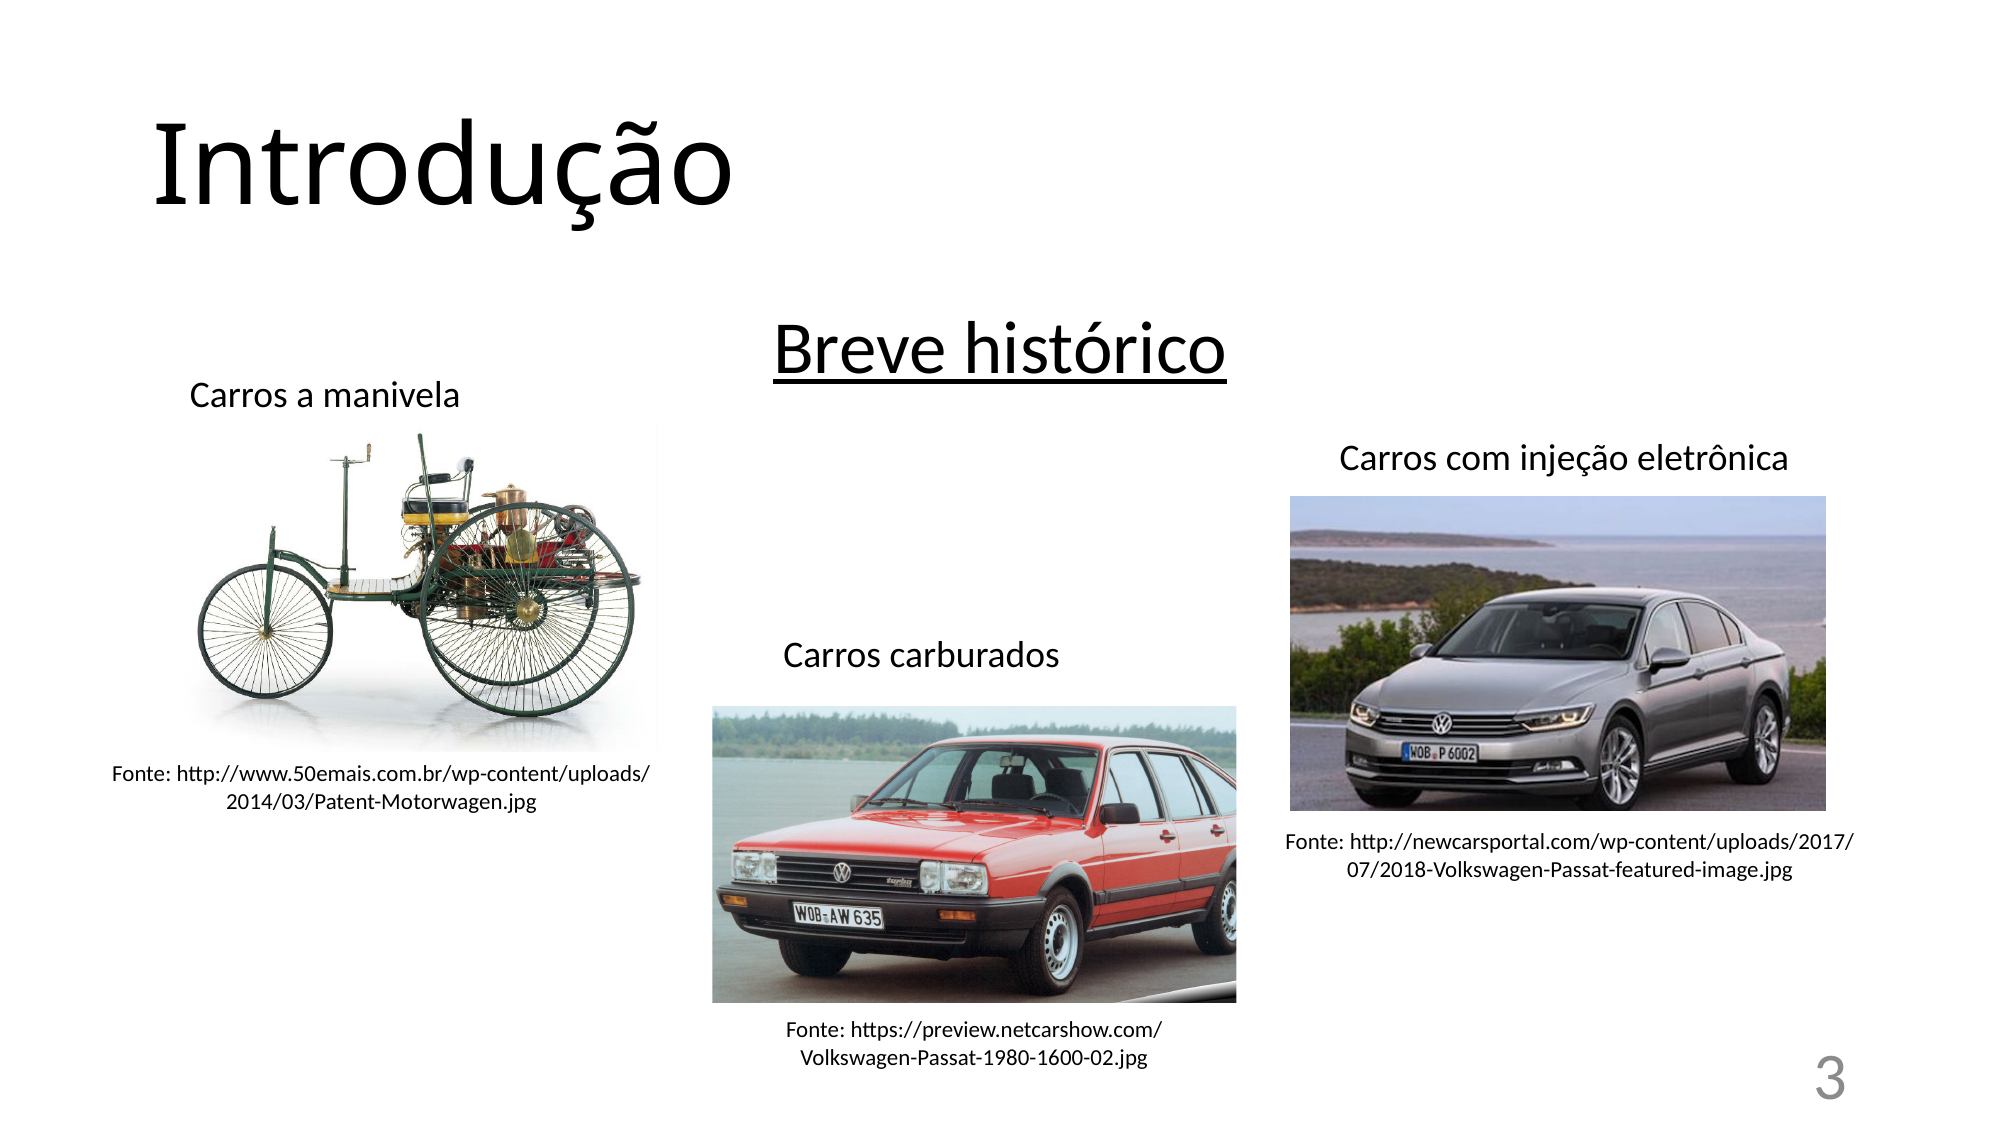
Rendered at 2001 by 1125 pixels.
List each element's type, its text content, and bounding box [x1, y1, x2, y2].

text_box Carros com injeção eletrônica [1324, 425, 1805, 486]
text_box Carros a manivela [175, 362, 477, 422]
title Introdução [137, 59, 1863, 278]
list Breve histórico [137, 301, 1863, 1003]
picture [1290, 496, 1826, 811]
picture [712, 706, 1237, 1003]
text_box Carros carburados [768, 623, 1076, 683]
text_box Fonte: http://www.50emais.com.br/wp-content/uploads/ 2014/03/Patent-Motorwagen.jpg [97, 751, 666, 822]
text_box Fonte: https://preview.netcarshow.com/ Volkswagen-Passat-1980-1600-02.jpg [771, 1007, 1178, 1077]
slide_number 3 [1412, 1042, 1863, 1103]
picture [184, 422, 659, 752]
text_box Fonte: http://newcarsportal.com/wp-content/uploads/2017/ 07/2018-Volkswagen-Passat-featured-image.jpg [1270, 819, 1870, 889]
